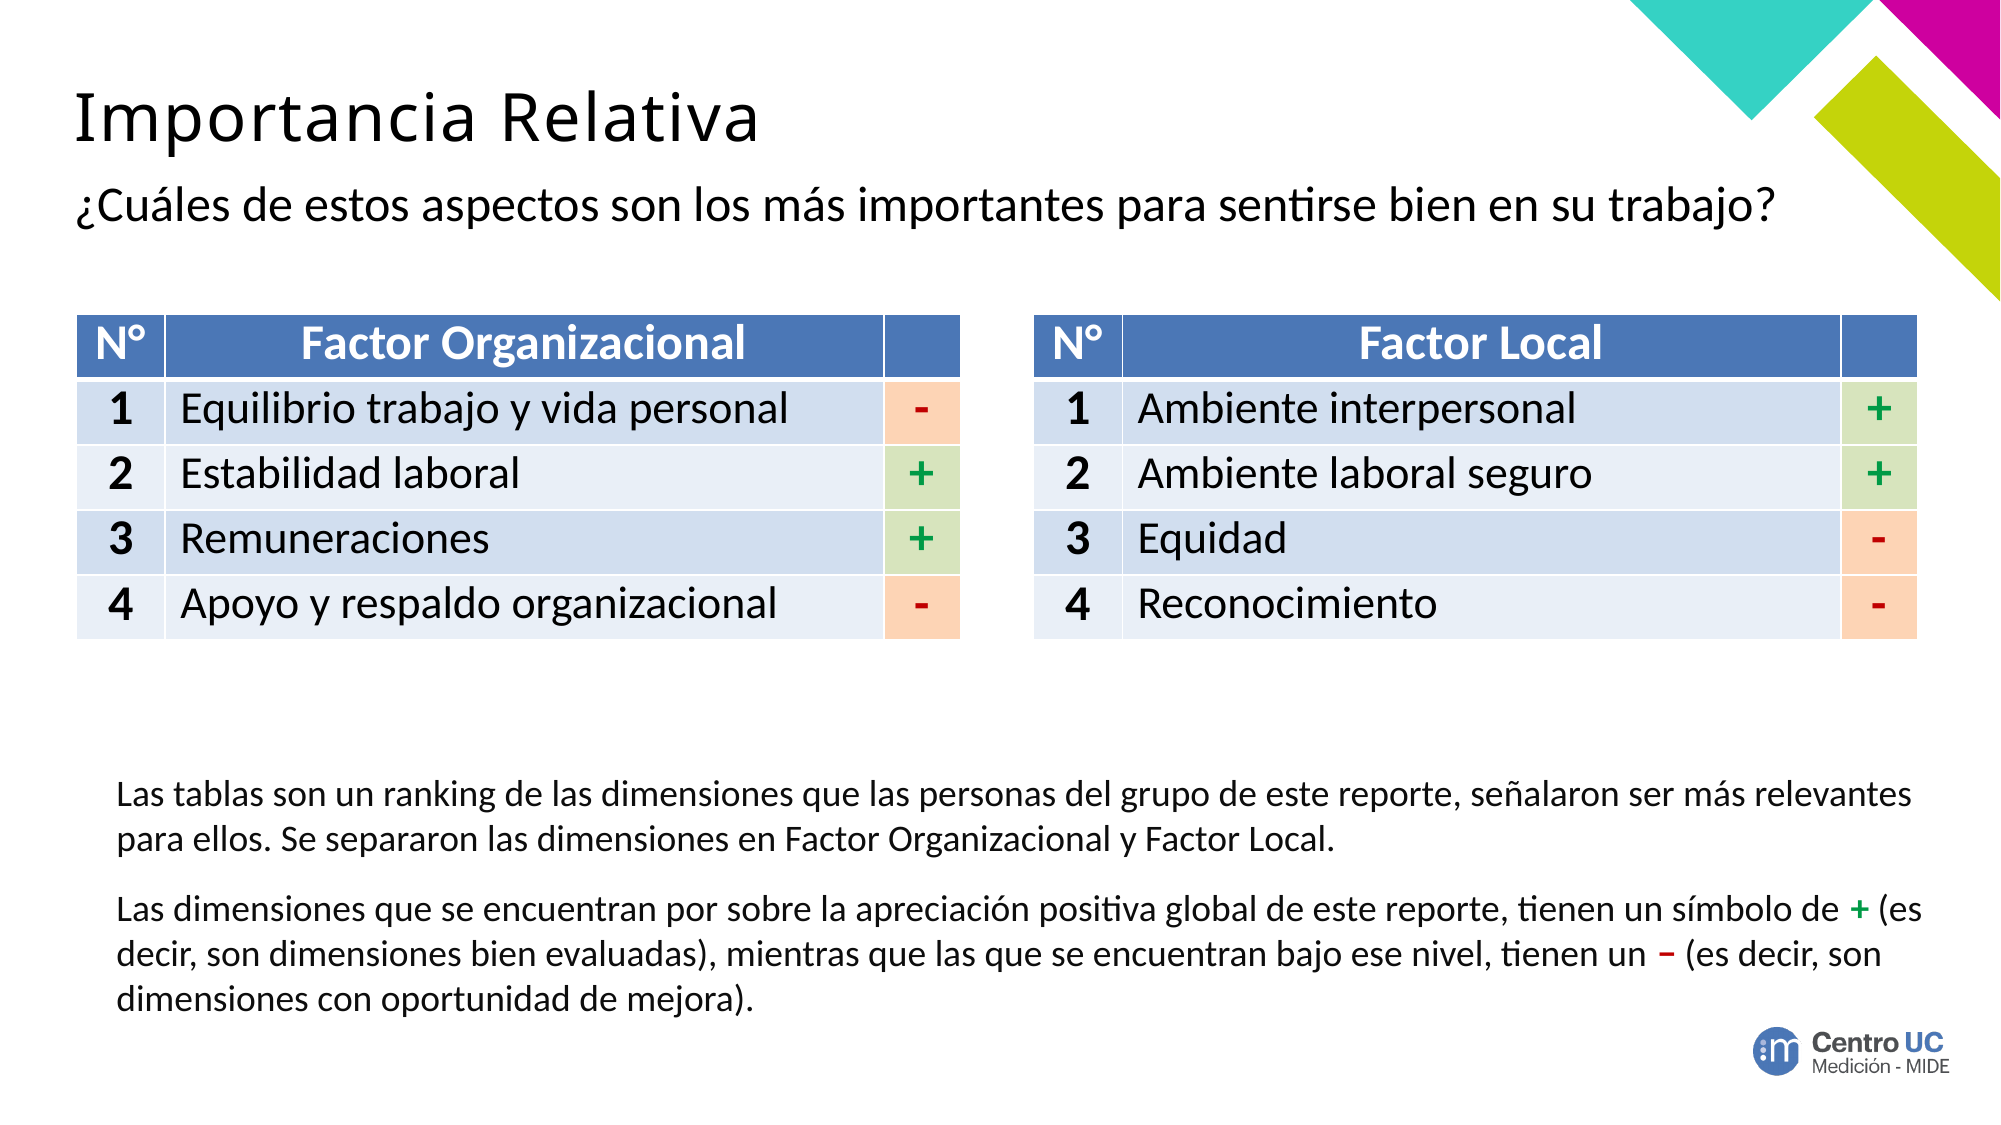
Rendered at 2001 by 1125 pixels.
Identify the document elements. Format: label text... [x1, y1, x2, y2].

text_box Las tablas son un ranking de las dimensiones que las personas del grupo de este reporte, señalaron ser más relevantes para ellos. Se separaron las dimensiones en Factor Organizacional y Factor Local. Las dimensiones que se encuentran por sobre la apreciación positiva global de este reporte, tienen un símbolo de + (es decir, son dimensiones bien evaluadas), mientras que las que se encuentran bajo ese nivel, tienen un − (es decir, son dimensiones con oportunidad de mejora). [101, 761, 1940, 1027]
table_header [885, 315, 960, 377]
table_cell 4 [77, 576, 164, 639]
table_cell Reconocimiento [1123, 576, 1840, 639]
table_cell 1 [1034, 382, 1122, 444]
table_cell 2 [77, 446, 164, 509]
list ¿Cuáles de estos aspectos son los más importantes para sentirse bien en su trabajo? [74, 170, 1855, 271]
table_cell 3 [77, 511, 164, 574]
table_cell Equidad [1123, 511, 1840, 574]
table_cell Apoyo y respaldo organizacional [166, 576, 883, 639]
table_header [1842, 315, 1917, 377]
table_cell + [885, 511, 960, 574]
table_cell Remuneraciones [166, 511, 883, 574]
title Importancia Relativa [74, 70, 1111, 170]
table_cell - [1842, 511, 1917, 574]
table_cell Ambiente laboral seguro [1123, 446, 1840, 509]
table_cell Ambiente interpersonal [1123, 382, 1840, 444]
table_cell Equilibrio trabajo y vida personal [166, 382, 883, 444]
table_cell 3 [1034, 511, 1122, 574]
table_cell - [885, 382, 960, 444]
table_cell + [1842, 446, 1917, 509]
table_cell 1 [77, 382, 164, 444]
table_header Factor Local [1123, 315, 1840, 377]
table_cell 4 [1034, 576, 1122, 639]
table_header N° [1034, 315, 1122, 377]
table_header N° [77, 315, 164, 377]
table_header Factor Organizacional [166, 315, 883, 377]
table_cell - [1842, 576, 1917, 639]
picture [1753, 1025, 1951, 1077]
table_cell + [885, 446, 960, 509]
table_cell 2 [1034, 446, 1122, 509]
table_cell + [1842, 382, 1917, 444]
table_cell - [885, 576, 960, 639]
table_cell Estabilidad laboral [166, 446, 883, 509]
